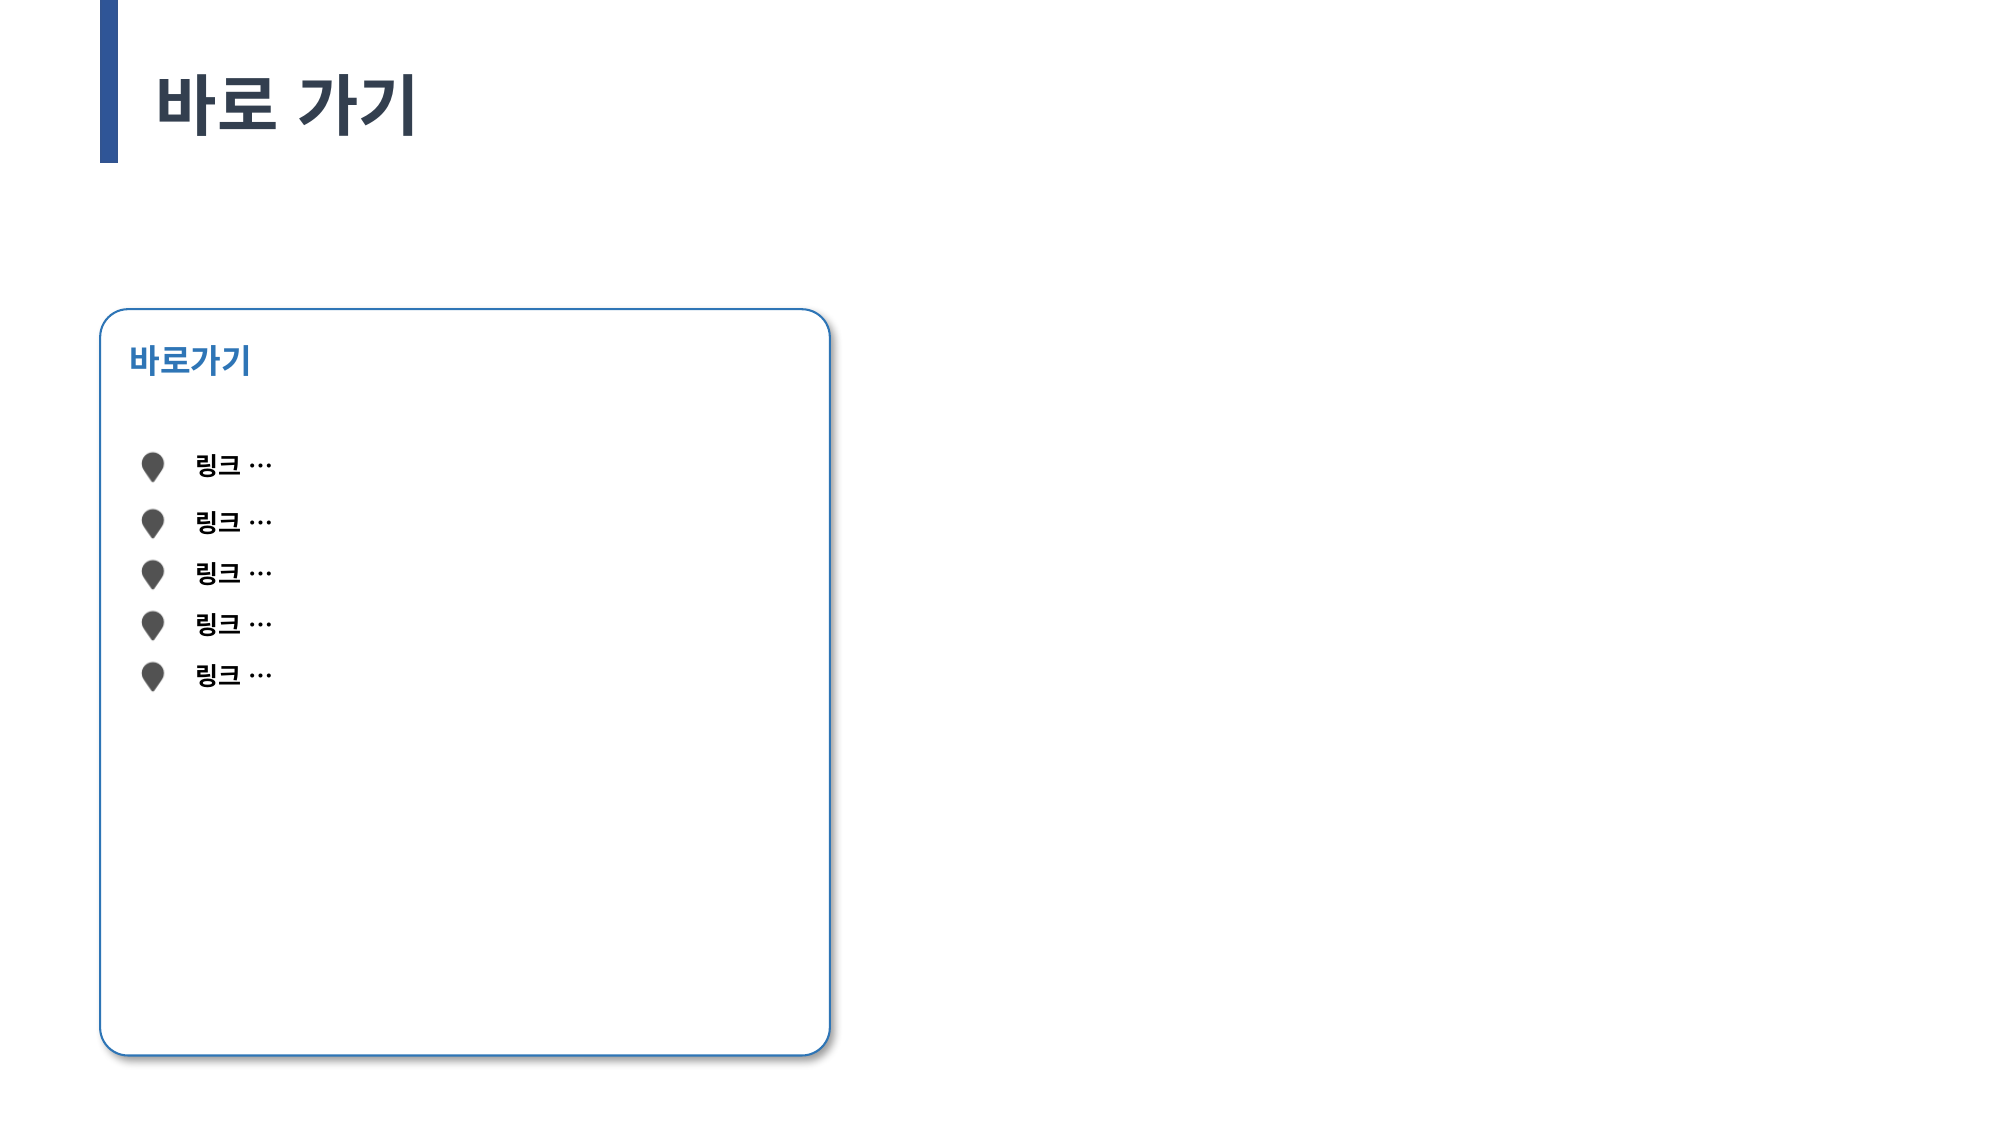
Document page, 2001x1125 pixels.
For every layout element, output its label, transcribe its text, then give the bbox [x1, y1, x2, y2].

text_box 링크 … [181, 602, 510, 647]
picture [124, 440, 177, 709]
text_box 링크 … [181, 443, 510, 488]
text_box 링크 … [181, 499, 510, 545]
text_box 링크 … [181, 653, 510, 698]
text_box [99, 308, 831, 1057]
text_box [100, 0, 118, 163]
text_box 바로 가기 [141, 56, 1127, 151]
text_box 링크 … [181, 550, 510, 596]
text_box 바로가기 [115, 333, 484, 388]
